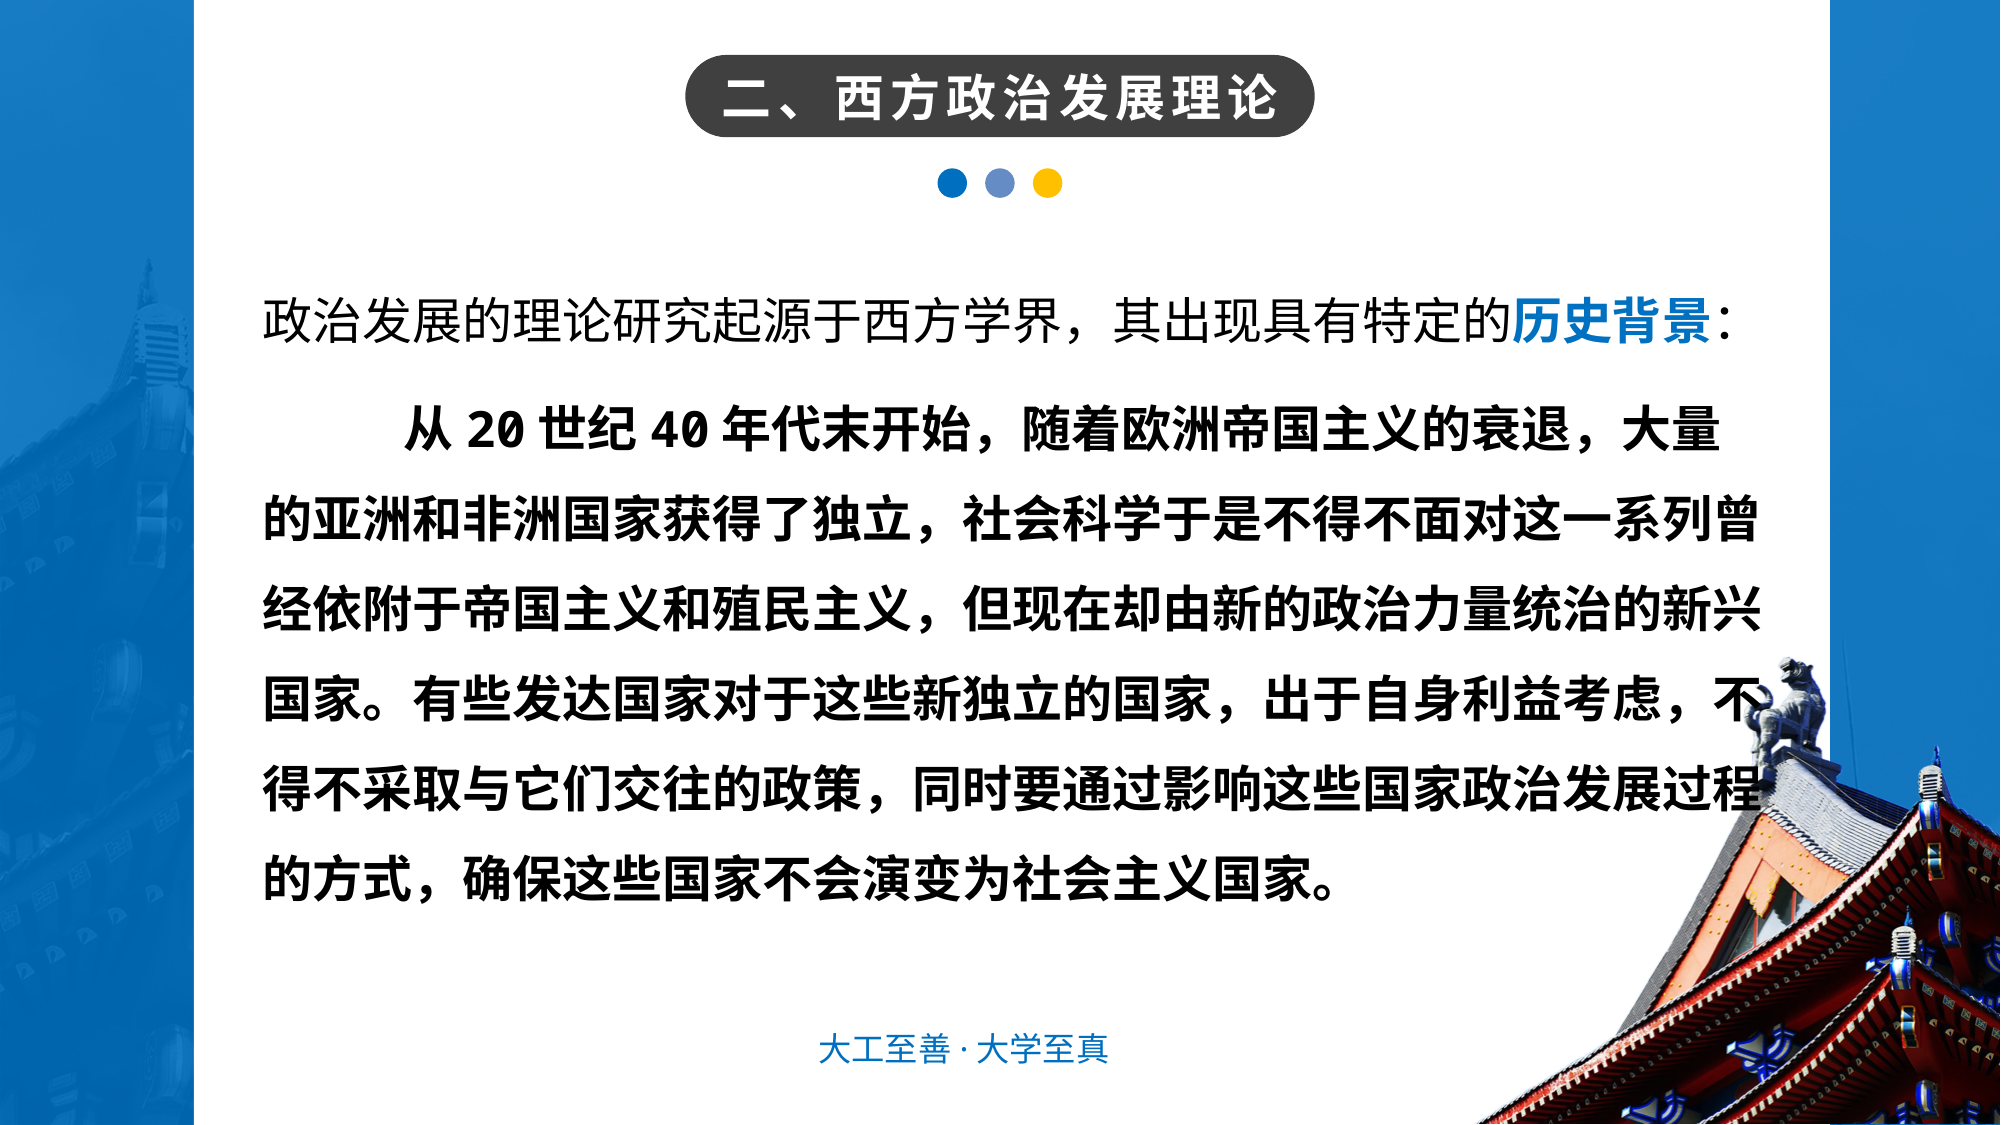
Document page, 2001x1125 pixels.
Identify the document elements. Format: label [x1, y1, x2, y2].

text_box [937, 168, 1063, 198]
picture [0, 0, 2000, 1125]
